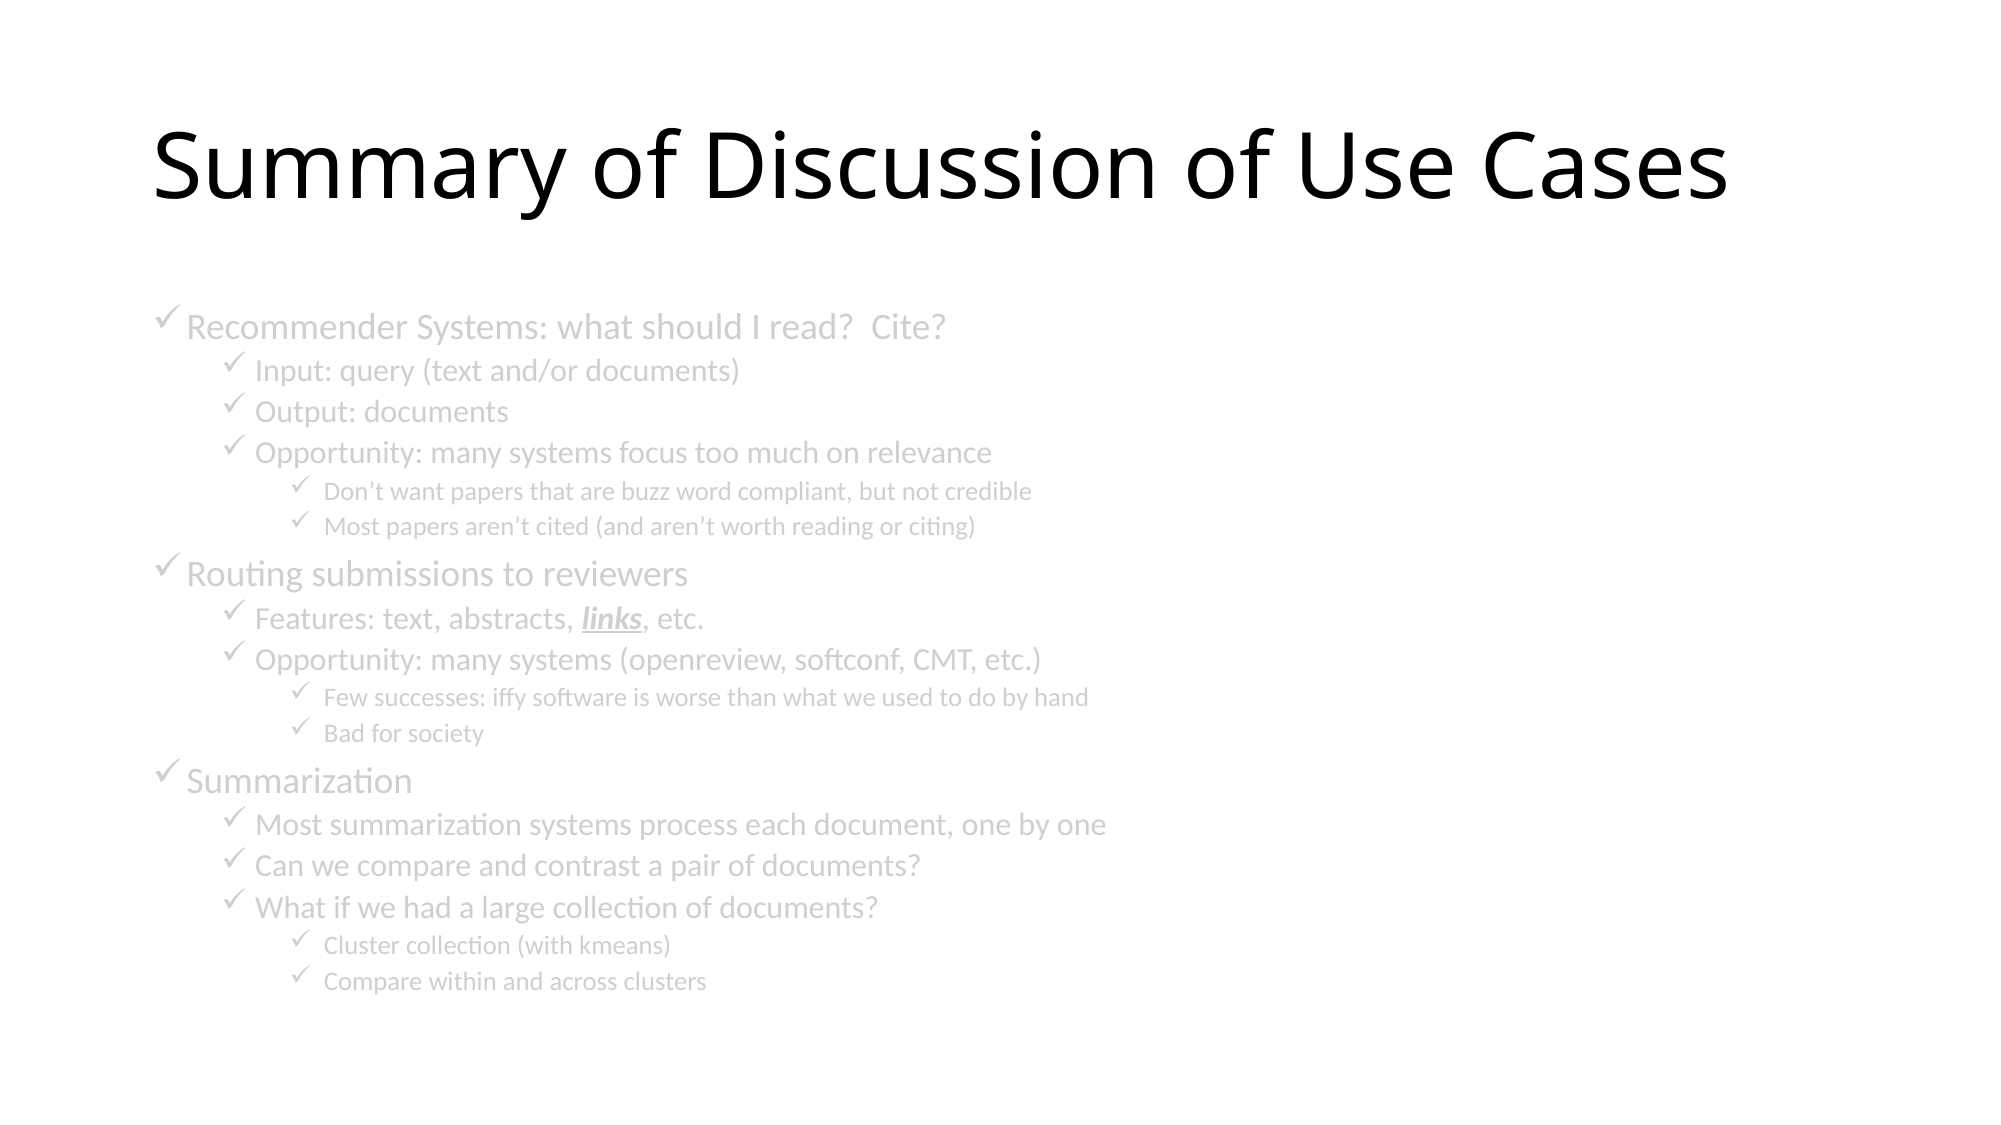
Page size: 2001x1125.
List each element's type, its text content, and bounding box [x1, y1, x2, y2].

title Summary of Discussion of Use Cases [137, 59, 1863, 278]
list Recommender Systems: what should I read? Cite? Input: query (text and/or documents) Output: documents Opportunity: many systems focus too much on relevance Don’t want papers that are buzz word compliant, but not credible Most papers aren’t cited (and aren’t worth reading or citing) Routing submissions to reviewers Features: text, abstracts, links, etc. Opportunity: many systems (openreview, softconf, CMT, etc.) Few successes: iffy software is worse than what we used to do by hand Bad for society Summarization Most summarization systems process each document, one by one Can we compare and contrast a pair of documents? What if we had a large collection of documents? Cluster collection (with kmeans) Compare within and across clusters [137, 299, 1863, 1014]
